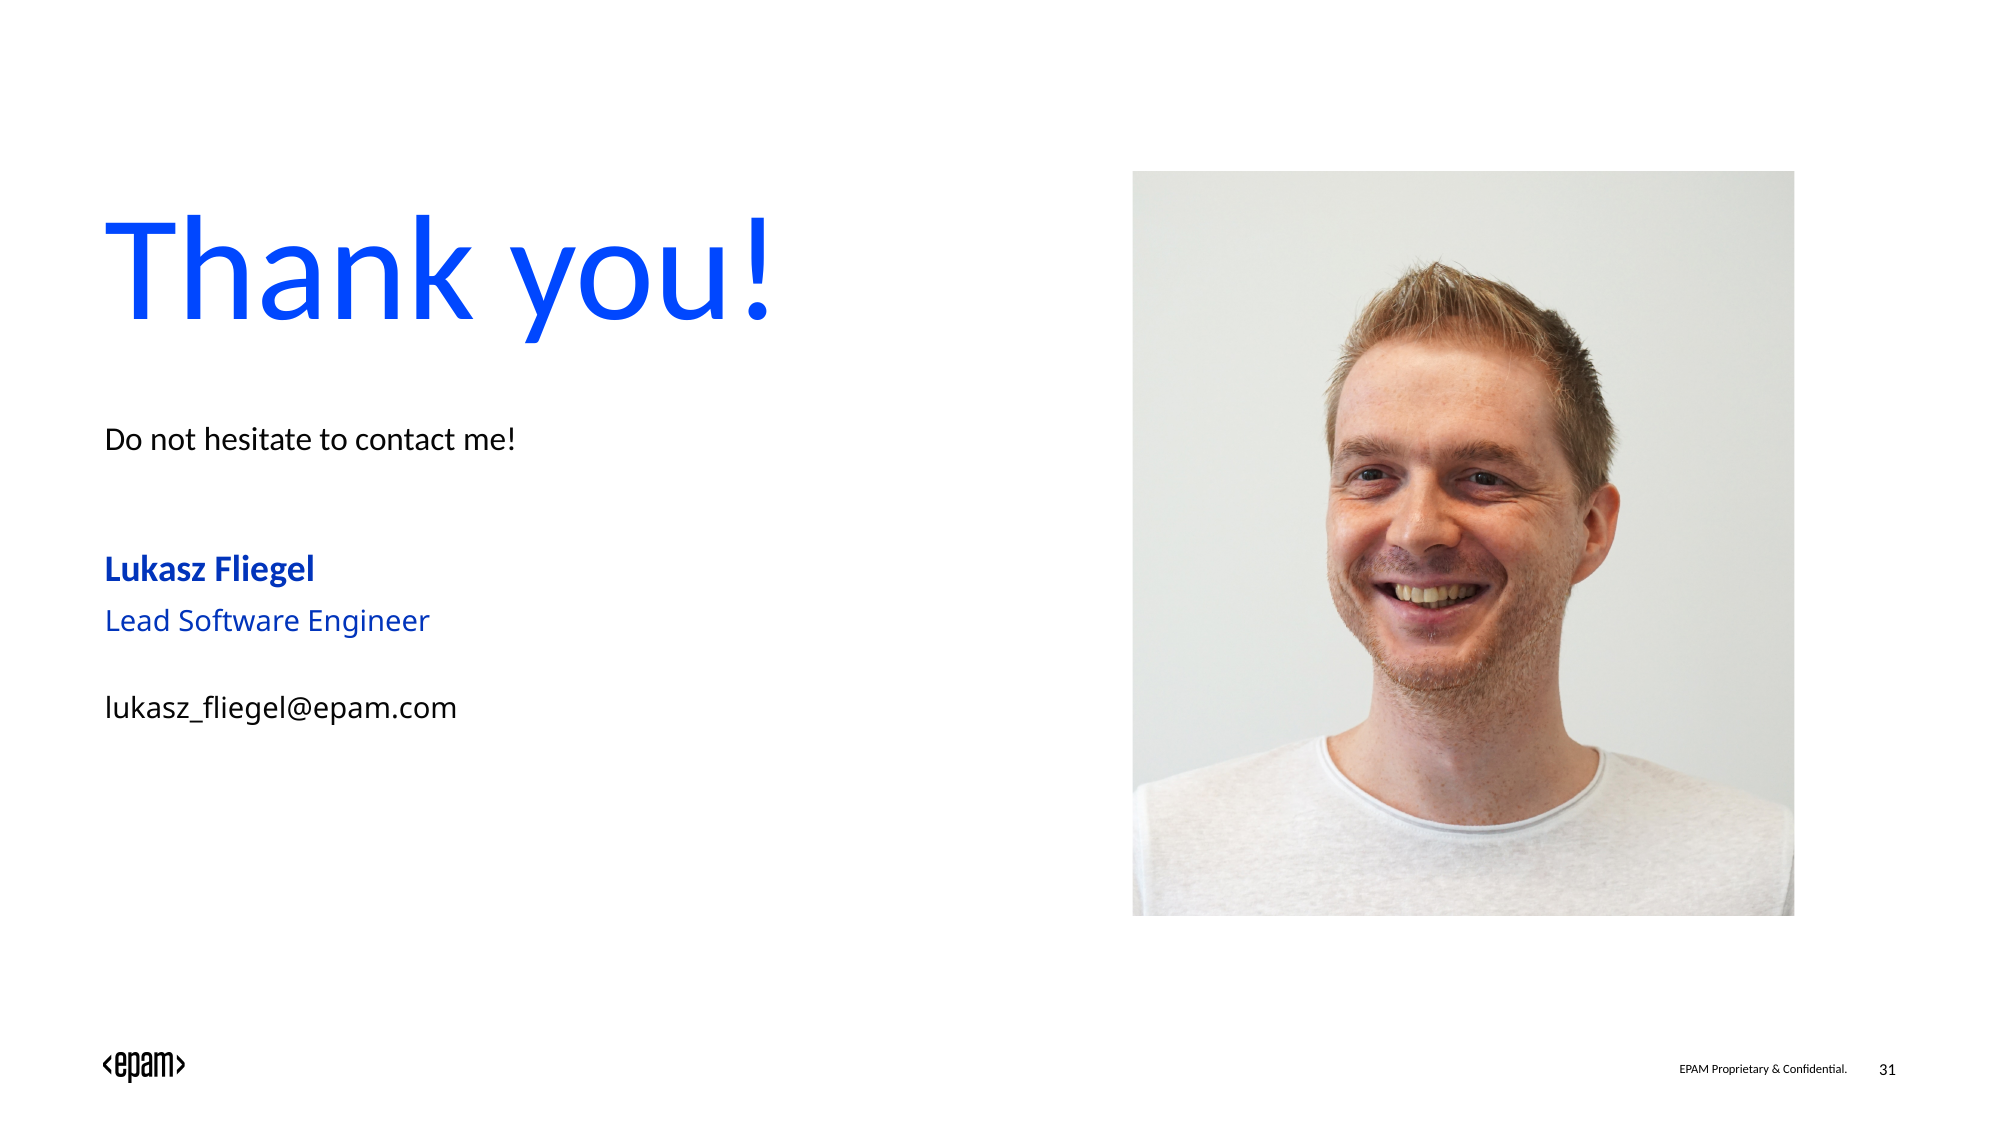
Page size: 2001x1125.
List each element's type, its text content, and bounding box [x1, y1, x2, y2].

list Lukasz Fliegel [104, 543, 733, 592]
list lukasz_fliegel@epam.com [104, 689, 733, 727]
picture [1132, 171, 1795, 916]
list Lead Software Engineer [104, 602, 733, 640]
title Thank you! [104, 169, 868, 352]
list Do not hesitate to contact me! [104, 416, 733, 459]
